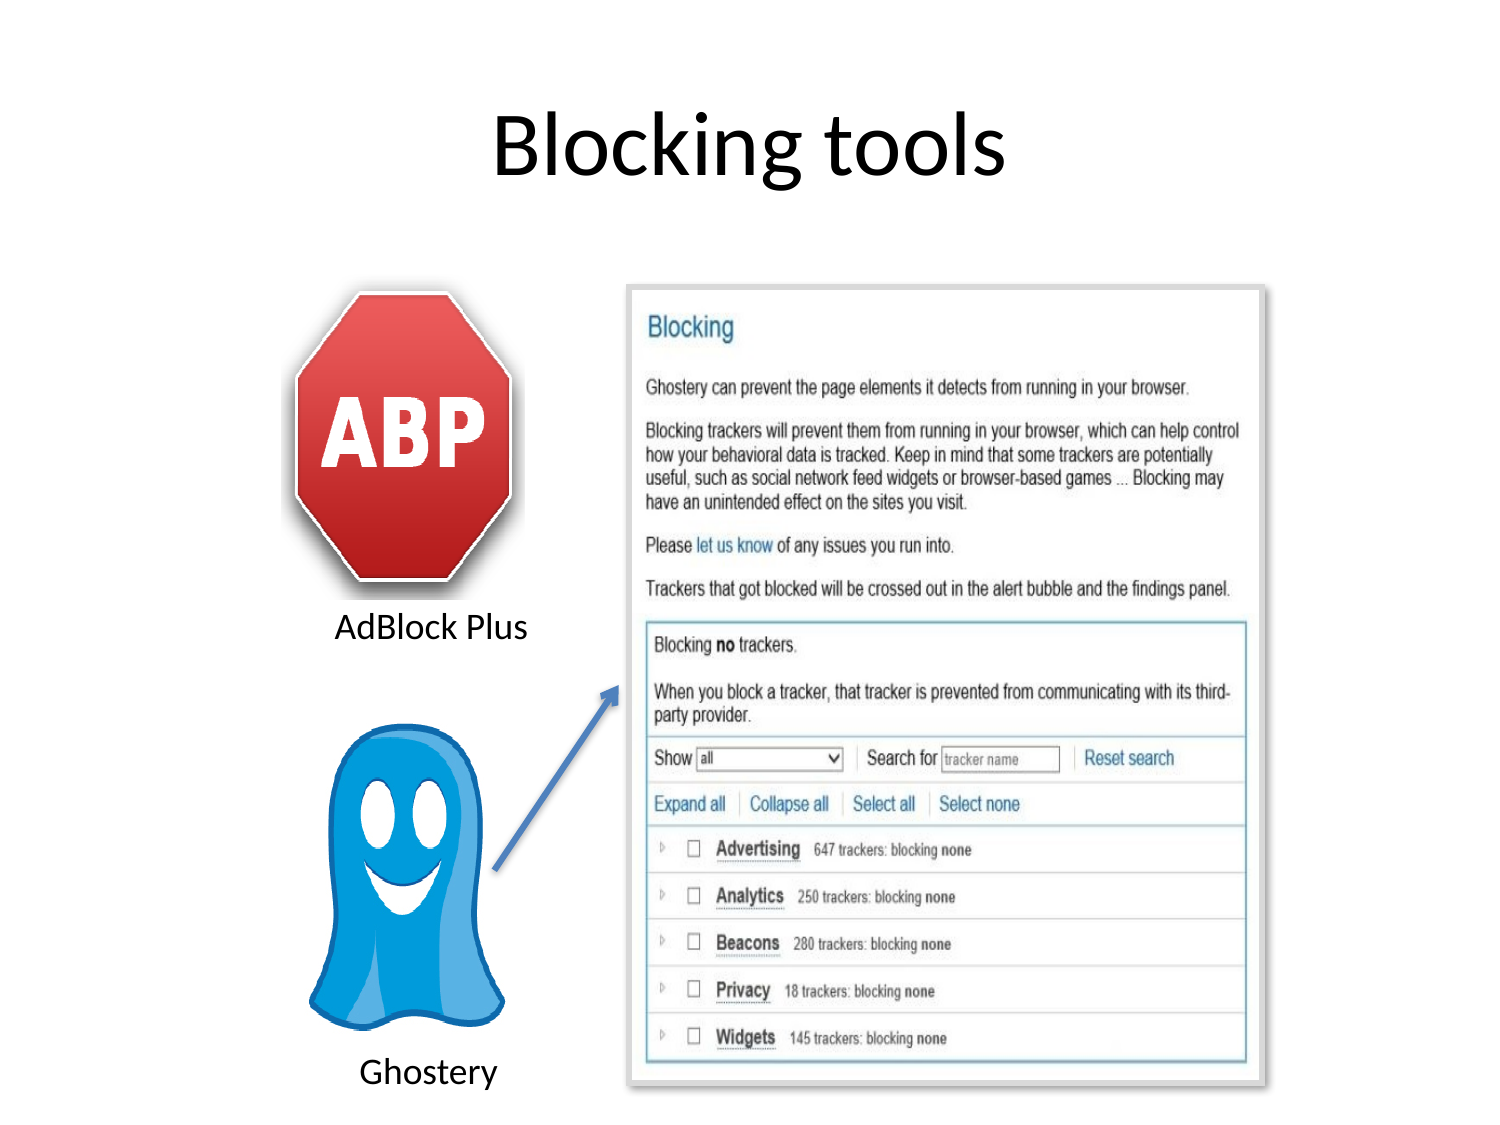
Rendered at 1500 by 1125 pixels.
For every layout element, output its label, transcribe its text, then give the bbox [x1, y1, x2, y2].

text_box AdBlock Plus [319, 594, 544, 654]
picture [281, 274, 526, 601]
picture [631, 290, 1260, 1080]
picture [304, 714, 508, 1038]
text_box Ghostery [344, 1039, 514, 1100]
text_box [494, 684, 619, 871]
title Blocking tools [75, 45, 1425, 233]
